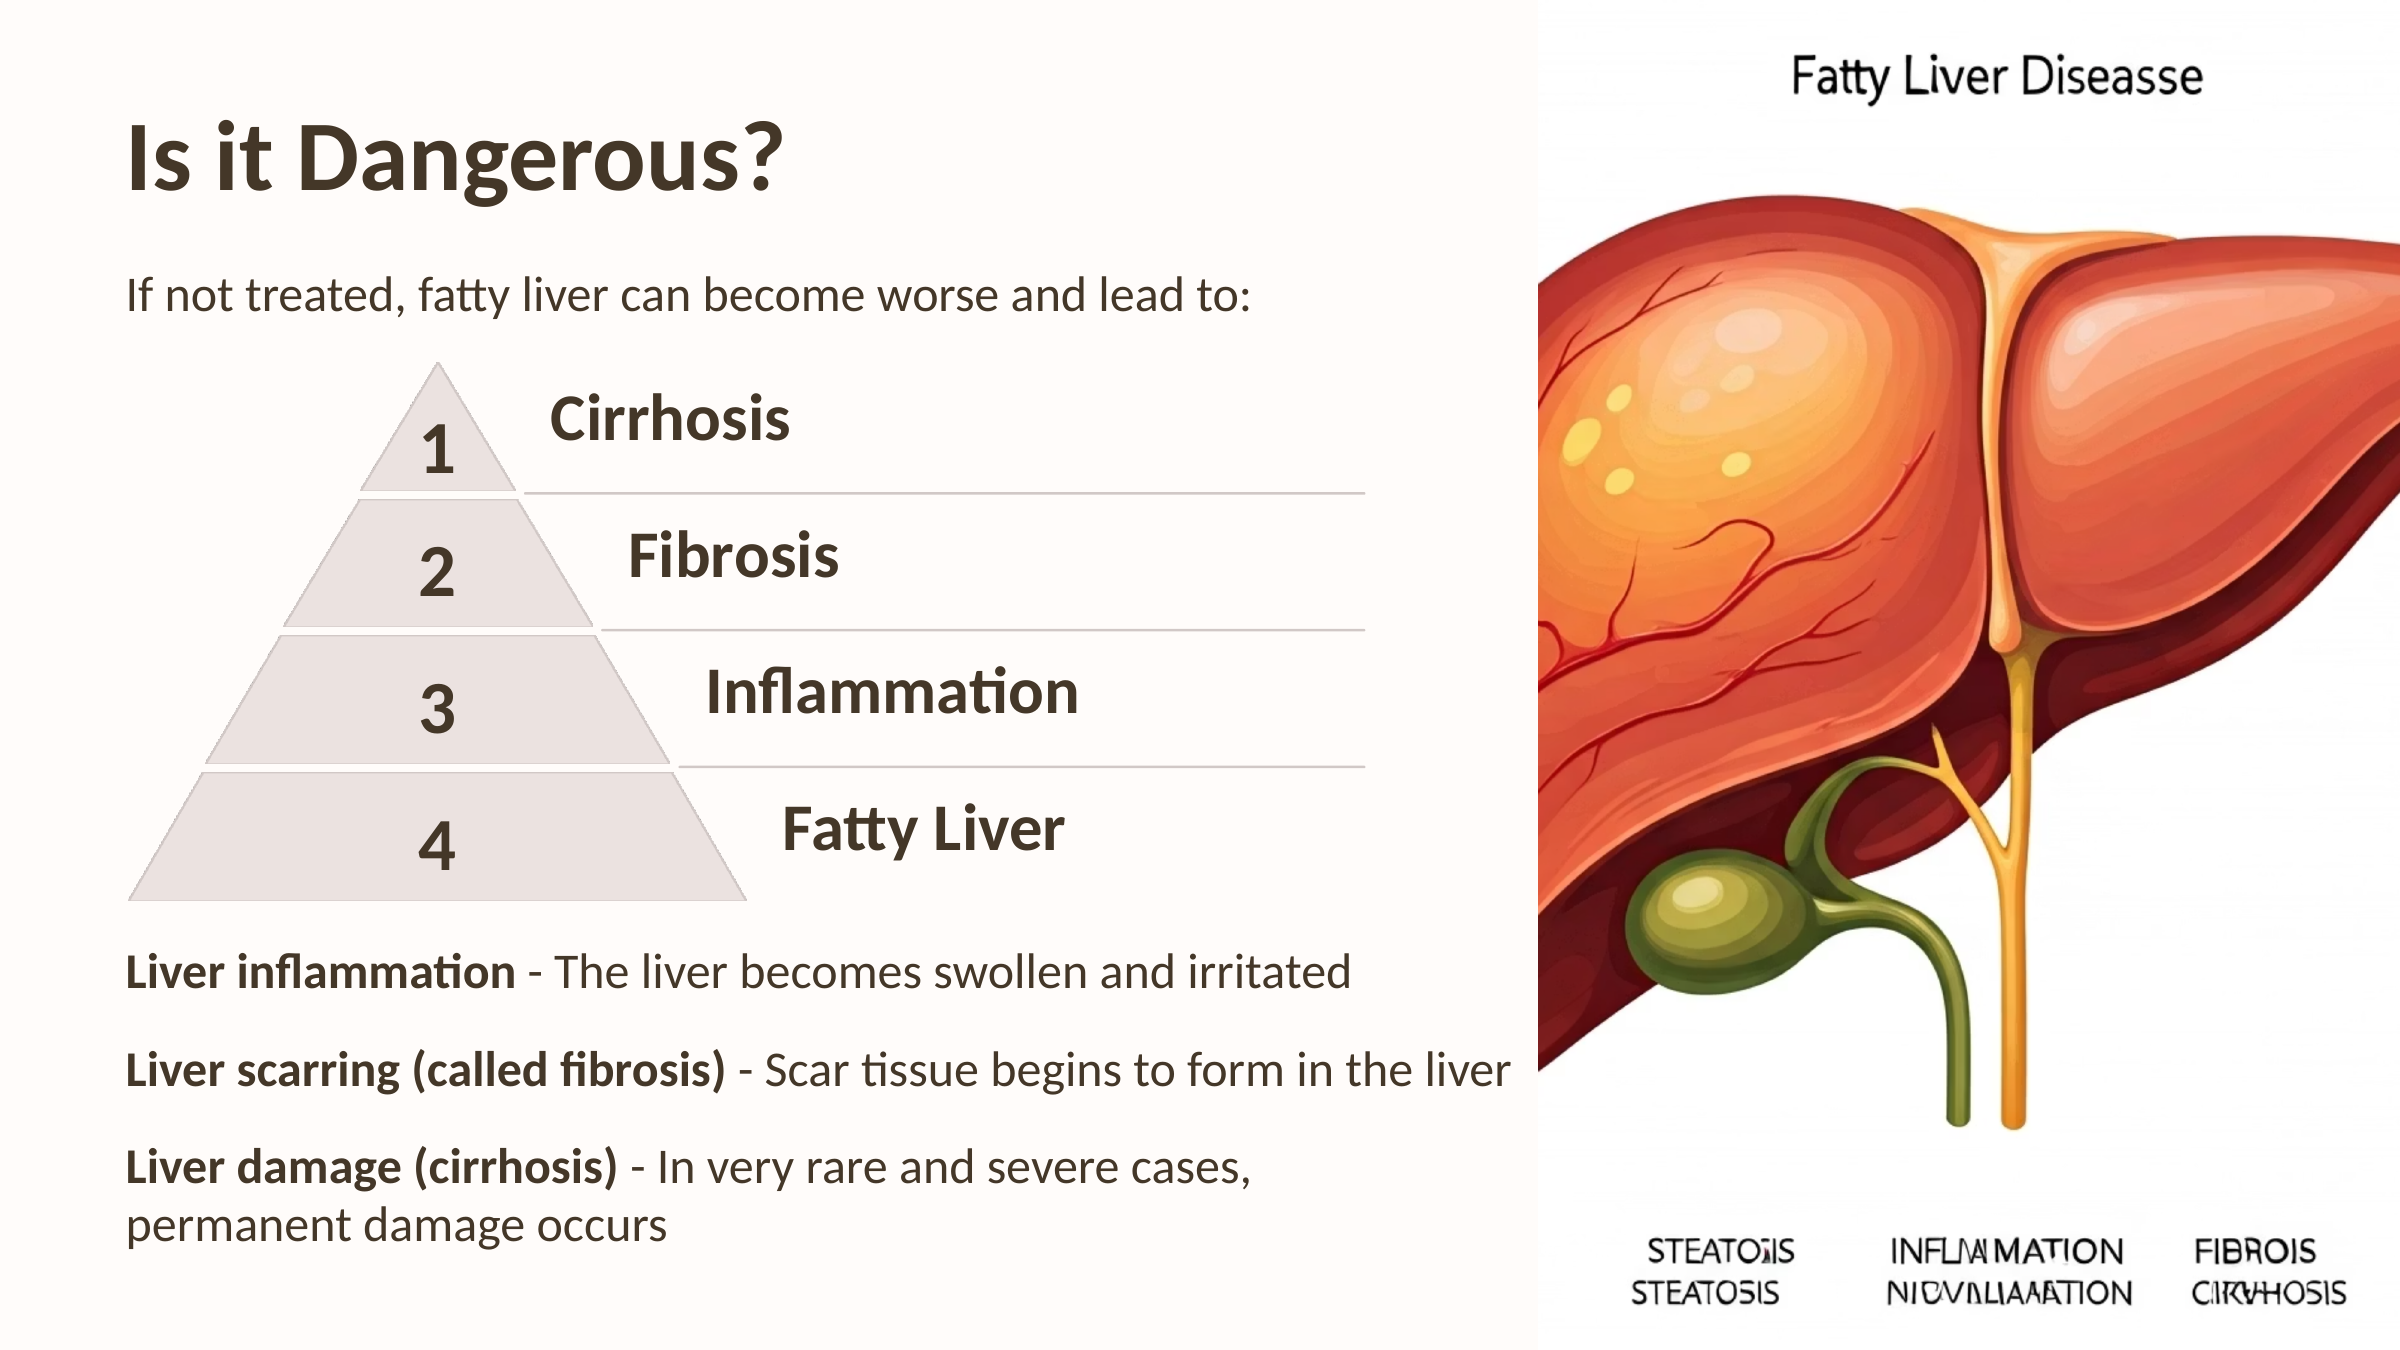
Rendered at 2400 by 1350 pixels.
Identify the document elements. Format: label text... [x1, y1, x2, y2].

text_box [601, 628, 1366, 632]
picture [205, 635, 670, 764]
text_box Inflammation [705, 671, 972, 728]
text_box Liver damage (cirrhosis) - In very rare and severe cases, permanent damage occurs [125, 1136, 1375, 1252]
text_box Cirrhosis [550, 398, 726, 455]
text_box Liver scarring (called fibrosis) - Scar tissue begins to form in the liver [125, 1038, 1375, 1097]
picture [128, 772, 747, 901]
text_box If not treated, fatty liver can become worse and lead to: [125, 264, 1375, 322]
picture [283, 499, 593, 627]
text_box Is it Dangerous? [125, 98, 1023, 211]
picture [1537, 0, 2400, 1350]
text_box Fatty Liver [782, 808, 986, 865]
text_box Fibrosis [628, 535, 779, 592]
text_box Liver inflammation - The liver becomes swollen and irritated [125, 940, 1375, 999]
text_box [678, 765, 1366, 769]
picture [360, 362, 516, 491]
